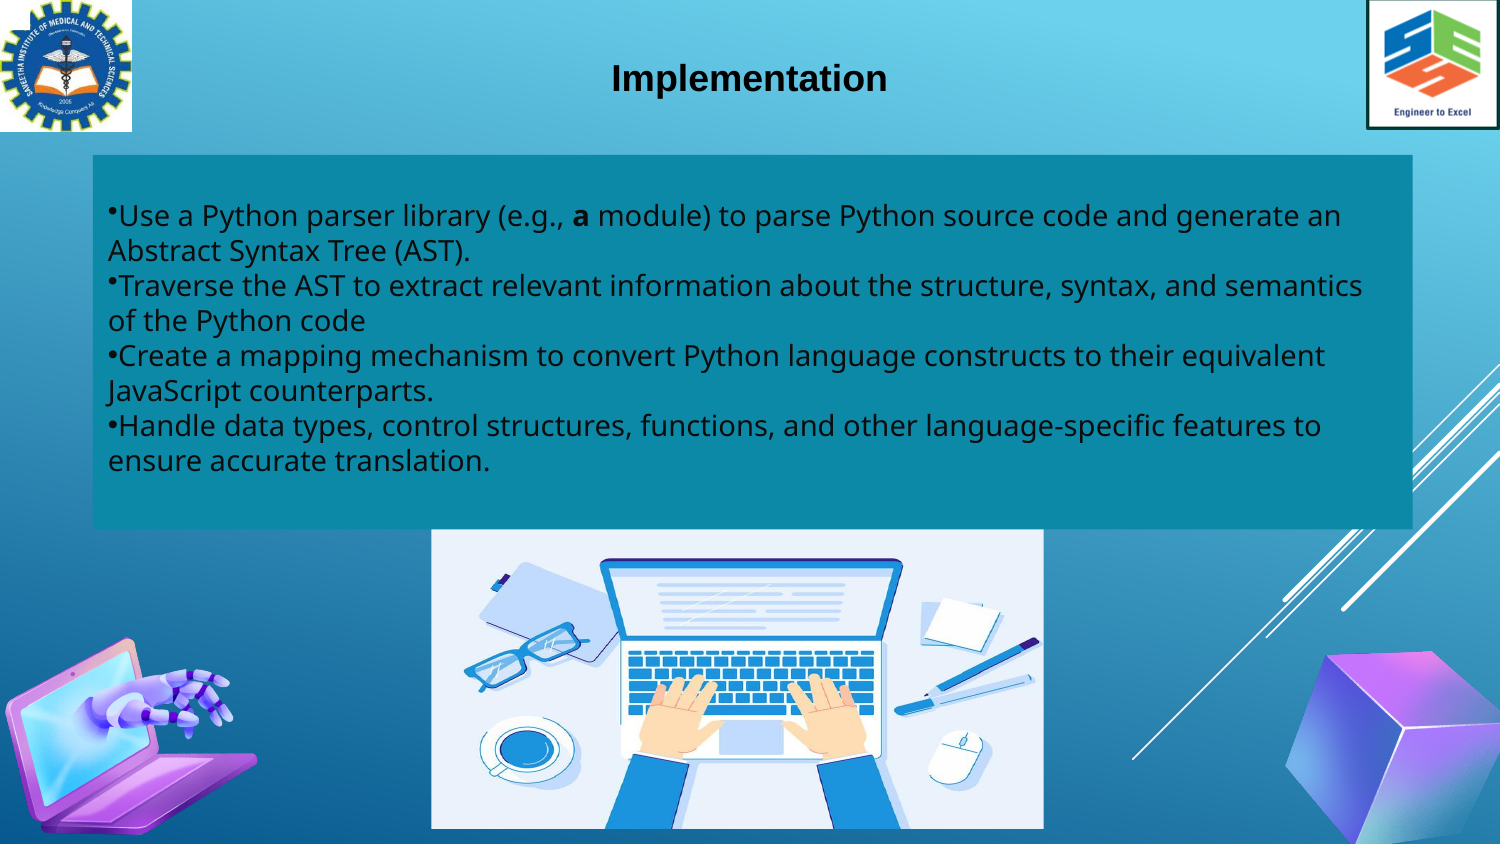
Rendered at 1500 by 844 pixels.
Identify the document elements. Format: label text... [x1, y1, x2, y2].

picture [1283, 651, 1500, 844]
picture [1365, 0, 1500, 130]
text_box Implementation [533, 39, 967, 115]
text_box [431, 530, 1044, 829]
text_box Use a Python parser library (e.g., a module) to parse Python source code and generate an Abstract Syntax Tree (AST). Traverse the AST to extract relevant information about the structure, syntax, and semantics of the Python code Create a mapping mechanism to convert Python language constructs to their equivalent JavaScript counterparts. Handle data types, control structures, functions, and other language-specific features to ensure accurate translation. [92, 154, 1413, 530]
picture [0, 627, 264, 844]
picture [0, 0, 132, 132]
